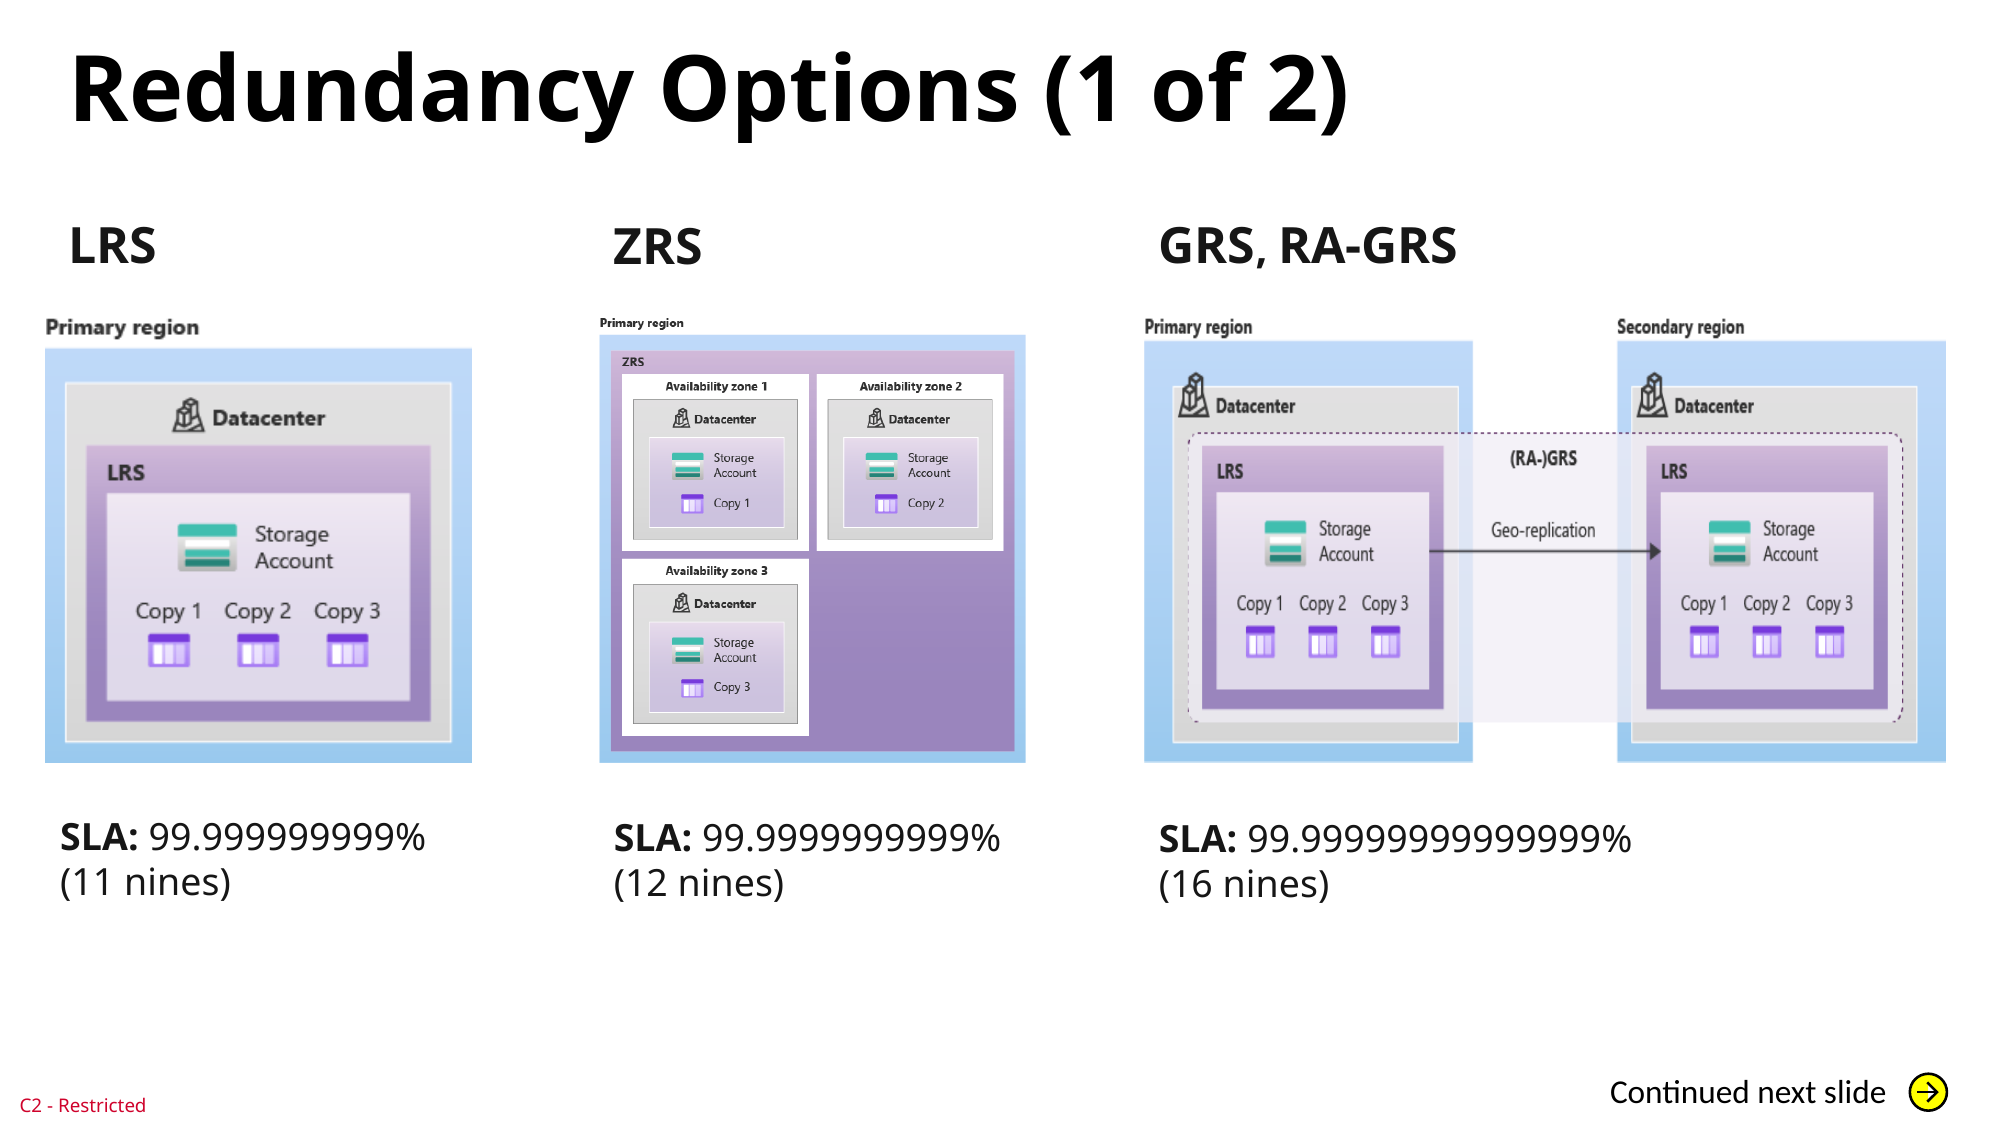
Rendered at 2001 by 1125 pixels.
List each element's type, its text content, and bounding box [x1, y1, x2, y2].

text_box SLA: 99.99999999999999% (16 nines) [1144, 807, 1661, 912]
text_box SLA: 99.999999999% (11 nines) [45, 805, 481, 911]
picture [45, 316, 472, 763]
text_box GRS, RA-GRS [1144, 205, 1523, 281]
text_box Redundancy Options (1 of 2) [54, 34, 1946, 102]
picture [1144, 316, 1946, 763]
text_box [1909, 1073, 1947, 1111]
text_box LRS [54, 205, 481, 281]
picture [599, 316, 1026, 763]
text_box Continued next slide [1609, 1070, 1940, 1111]
text_box SLA: 99.9999999999% (12 nines) [599, 806, 1026, 911]
text_box ZRS [598, 207, 1046, 282]
